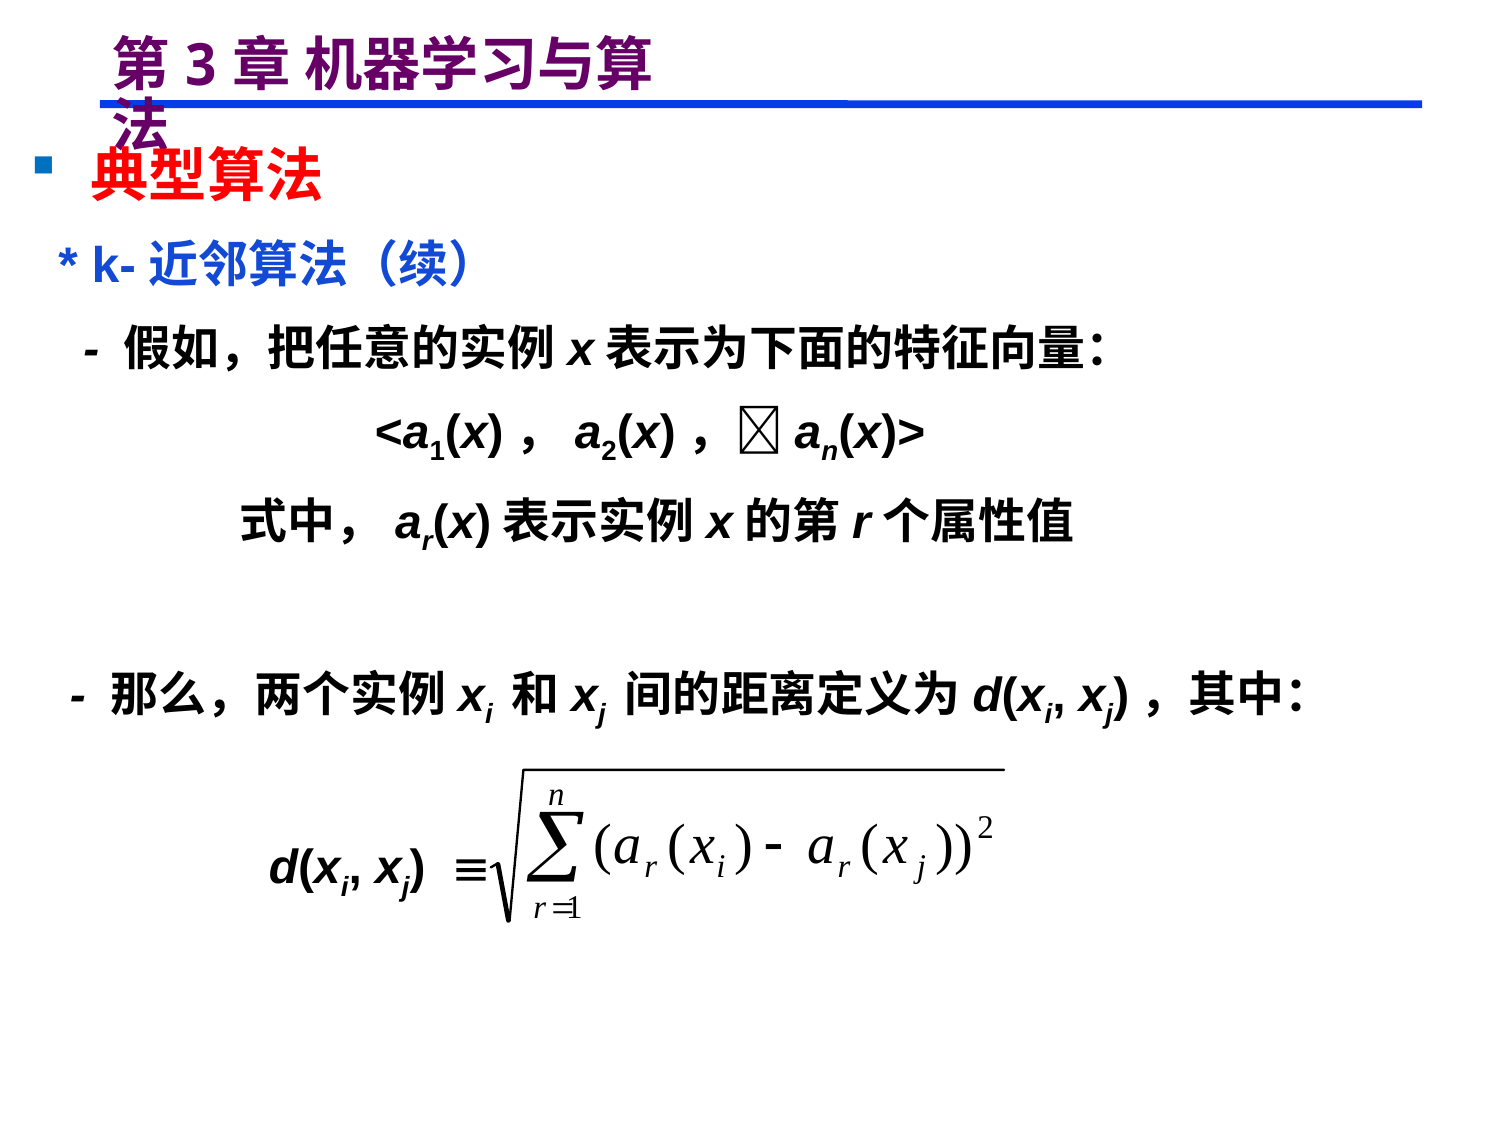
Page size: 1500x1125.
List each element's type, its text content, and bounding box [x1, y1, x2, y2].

title 第3章 机器学习与算法 [100, 32, 710, 129]
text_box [479, 754, 1016, 935]
subtitle 典型算法 * k-近邻算法（续） - 假如，把任意的实例x表示为下面的特征向量： <a1(x)，a2(x)，an(x)> 式中，ar(x)表示实例x的第r个属性值 - 那么，两个实例xi 和xj 间的距离定义为d(xi, xj)，其中： d(xi, xj)  [14, 129, 1481, 987]
